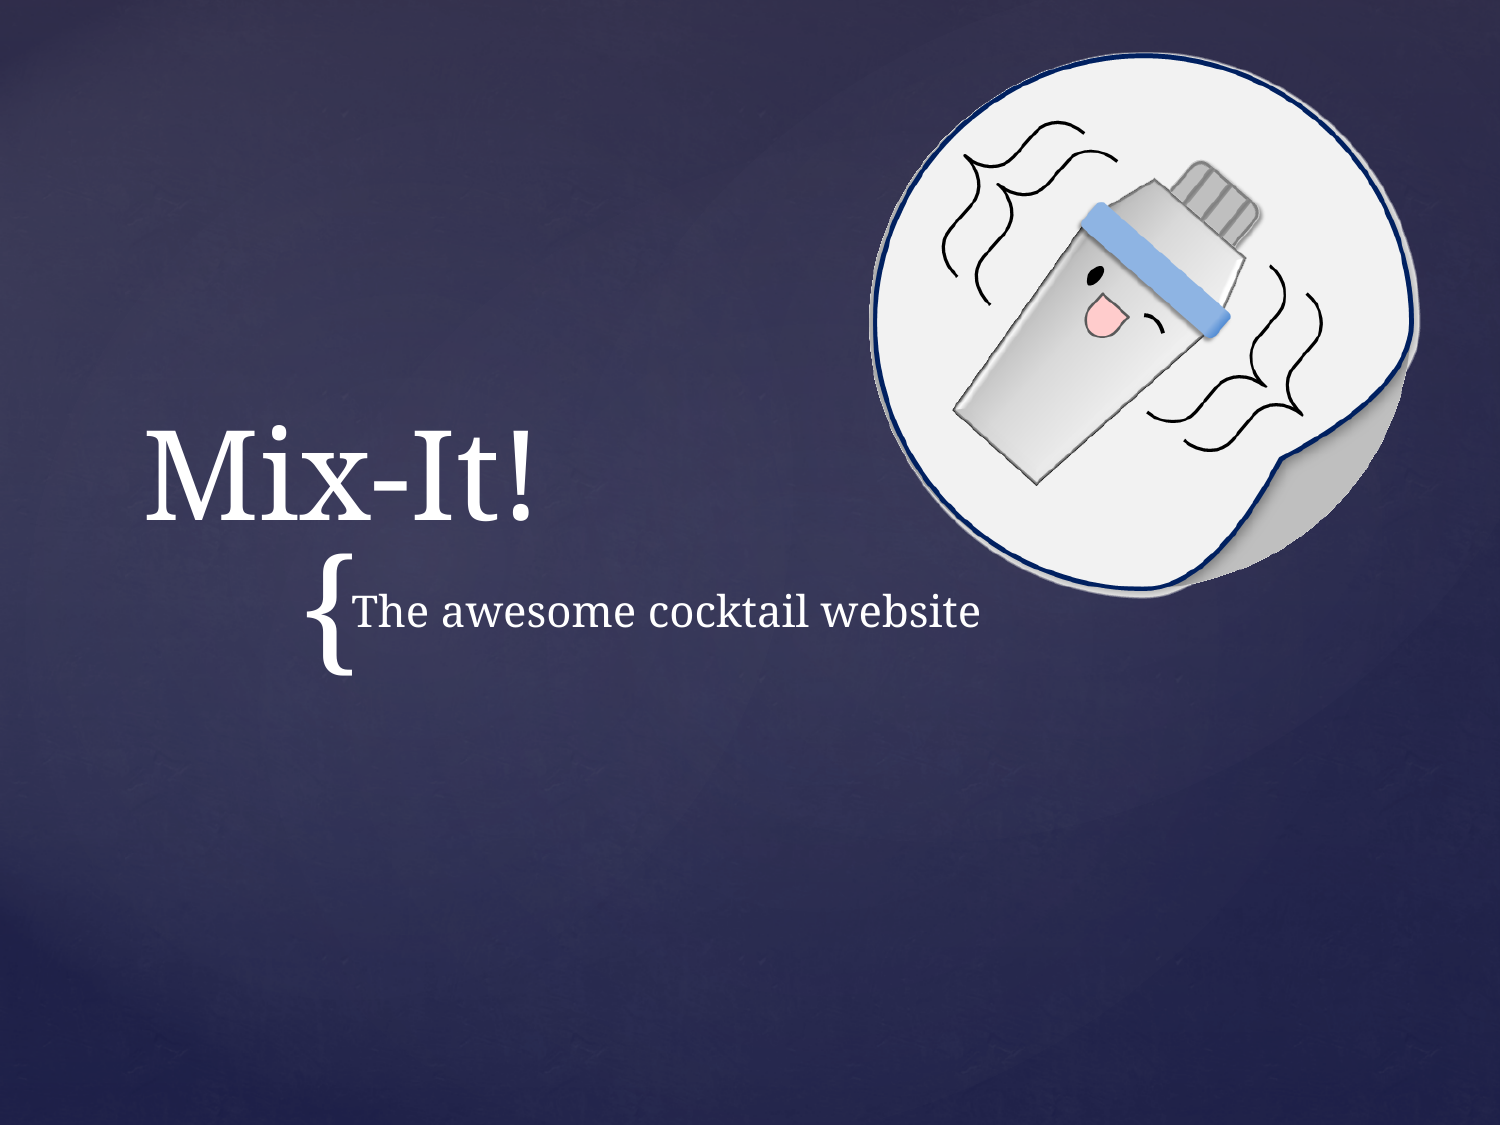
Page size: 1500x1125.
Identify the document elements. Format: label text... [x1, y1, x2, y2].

subtitle The awesome cocktail website [336, 553, 1363, 667]
title Mix-It! [127, 200, 846, 554]
picture [856, 18, 1500, 621]
